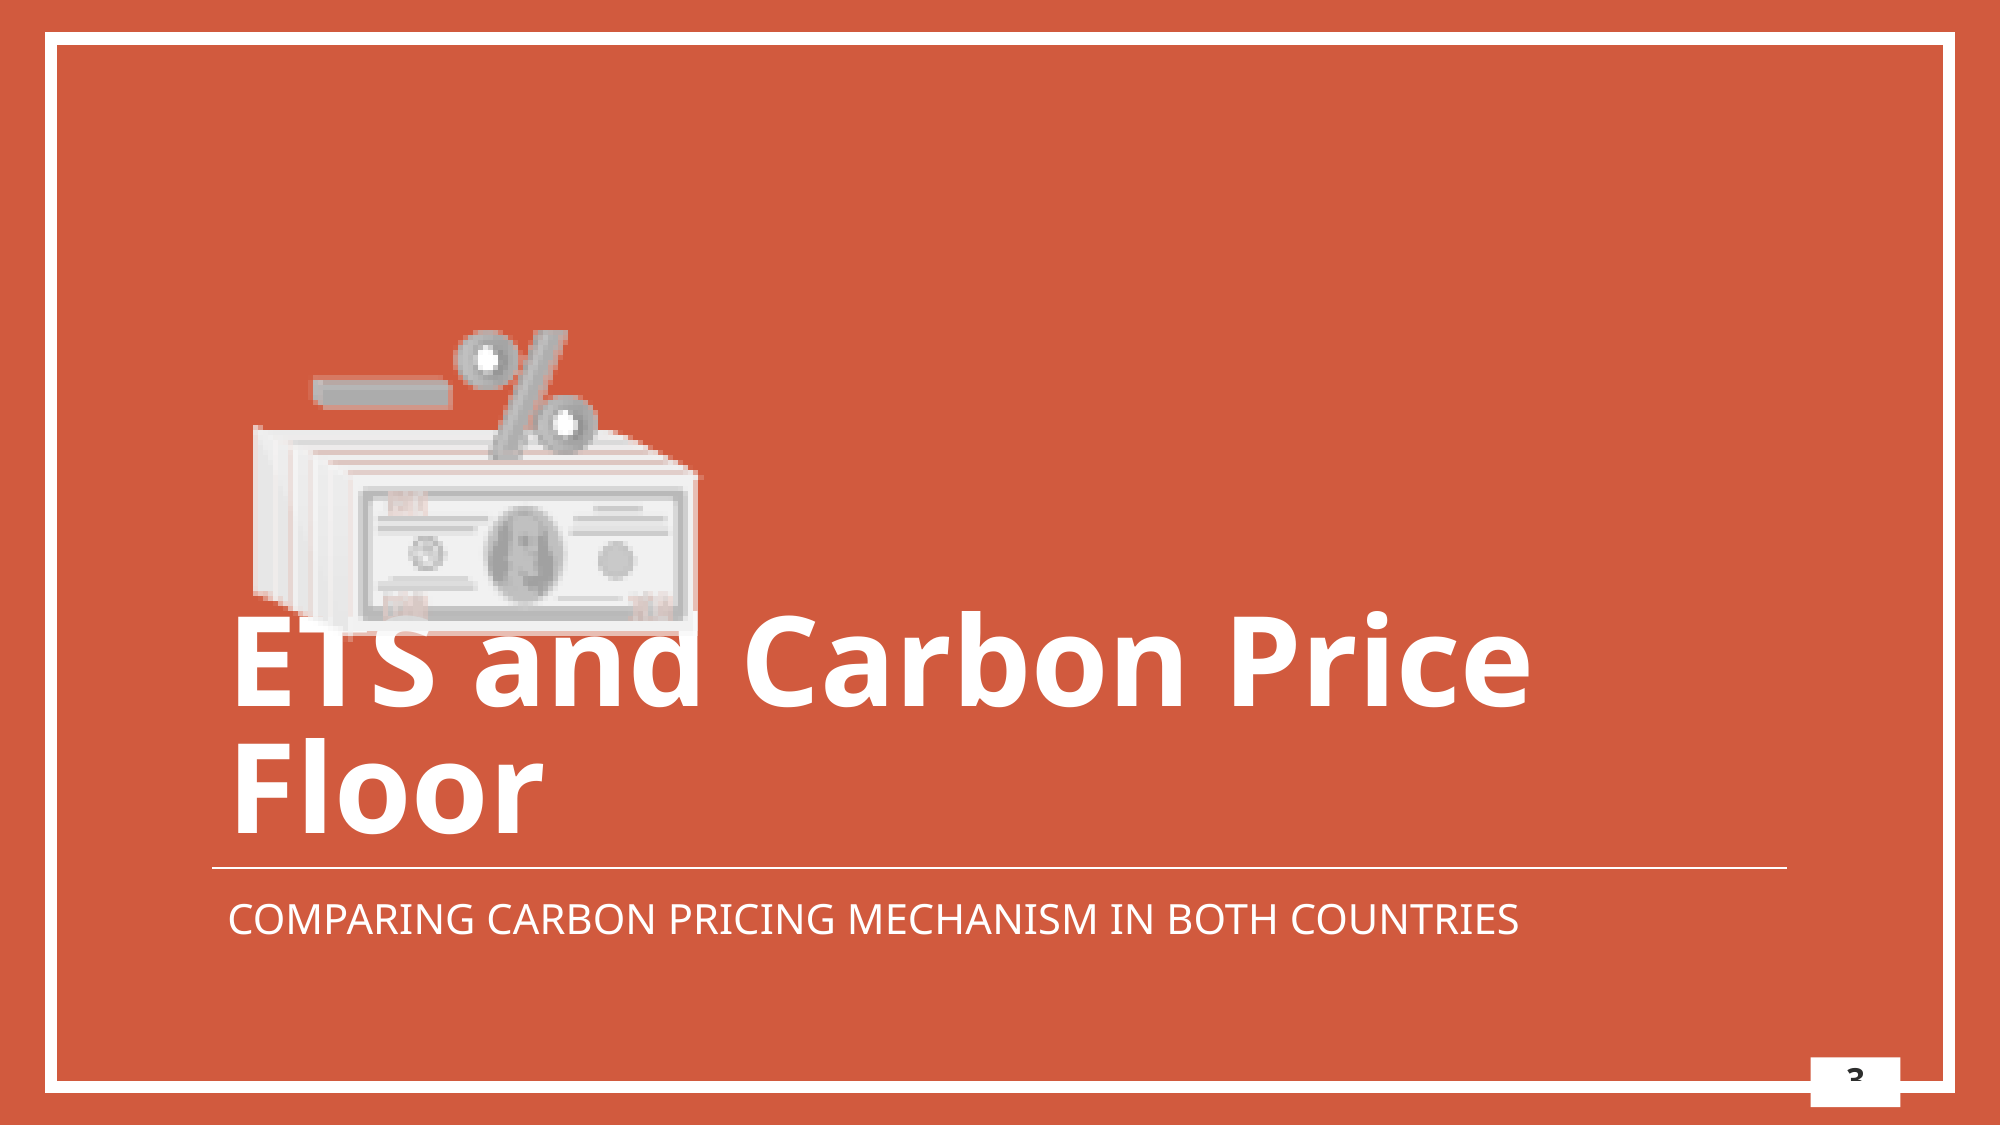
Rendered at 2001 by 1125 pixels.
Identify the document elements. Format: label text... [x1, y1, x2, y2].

picture [248, 325, 704, 642]
slide_number 3 [1810, 1057, 1901, 1108]
text_box [50, 38, 1950, 1088]
